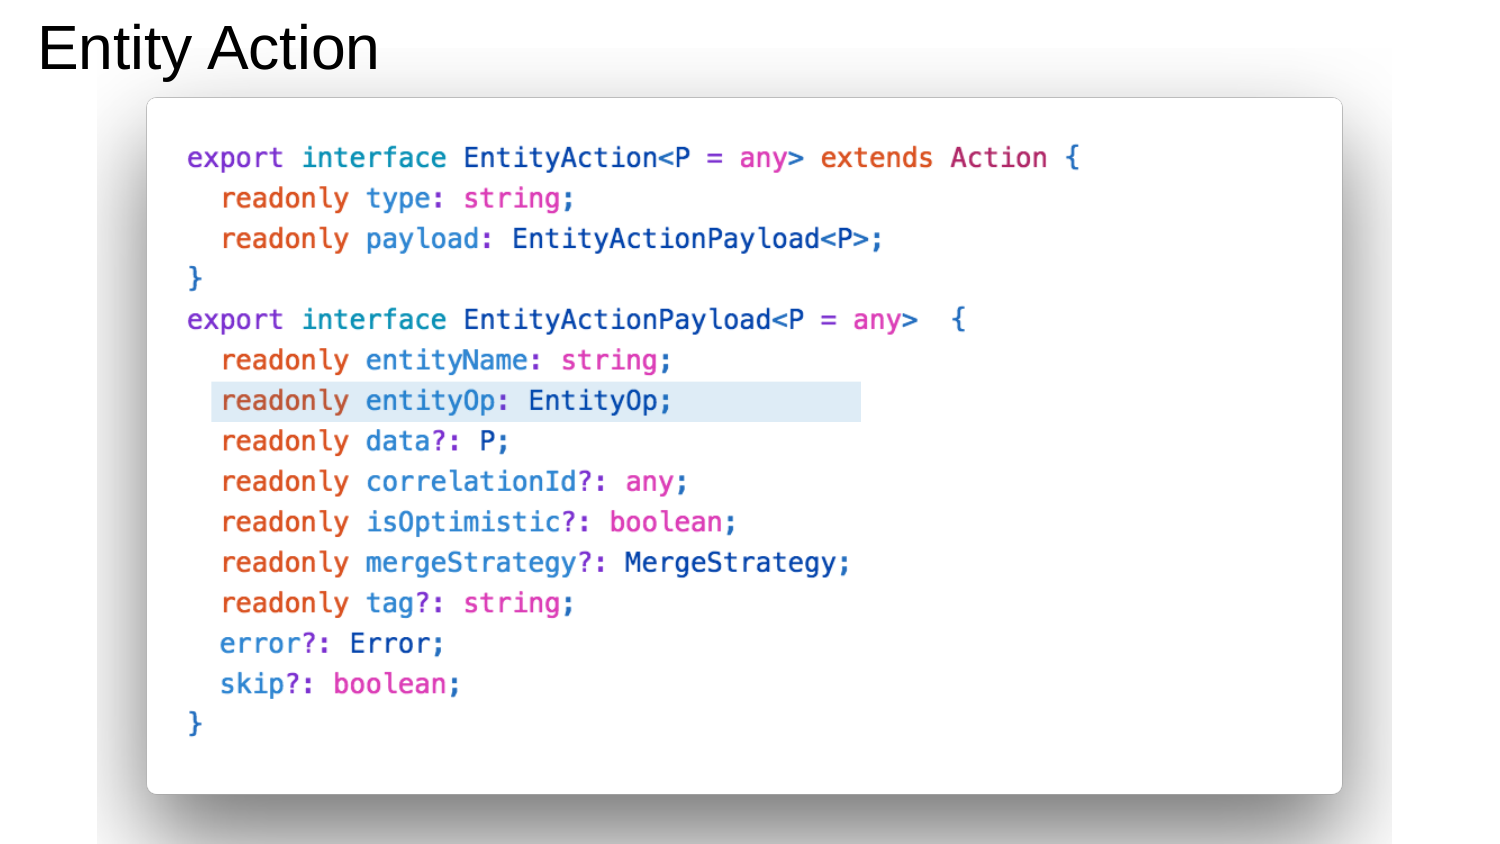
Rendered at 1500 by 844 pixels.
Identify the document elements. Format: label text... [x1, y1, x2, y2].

text_box Entity Action [22, 0, 1373, 141]
picture [96, 47, 1392, 844]
